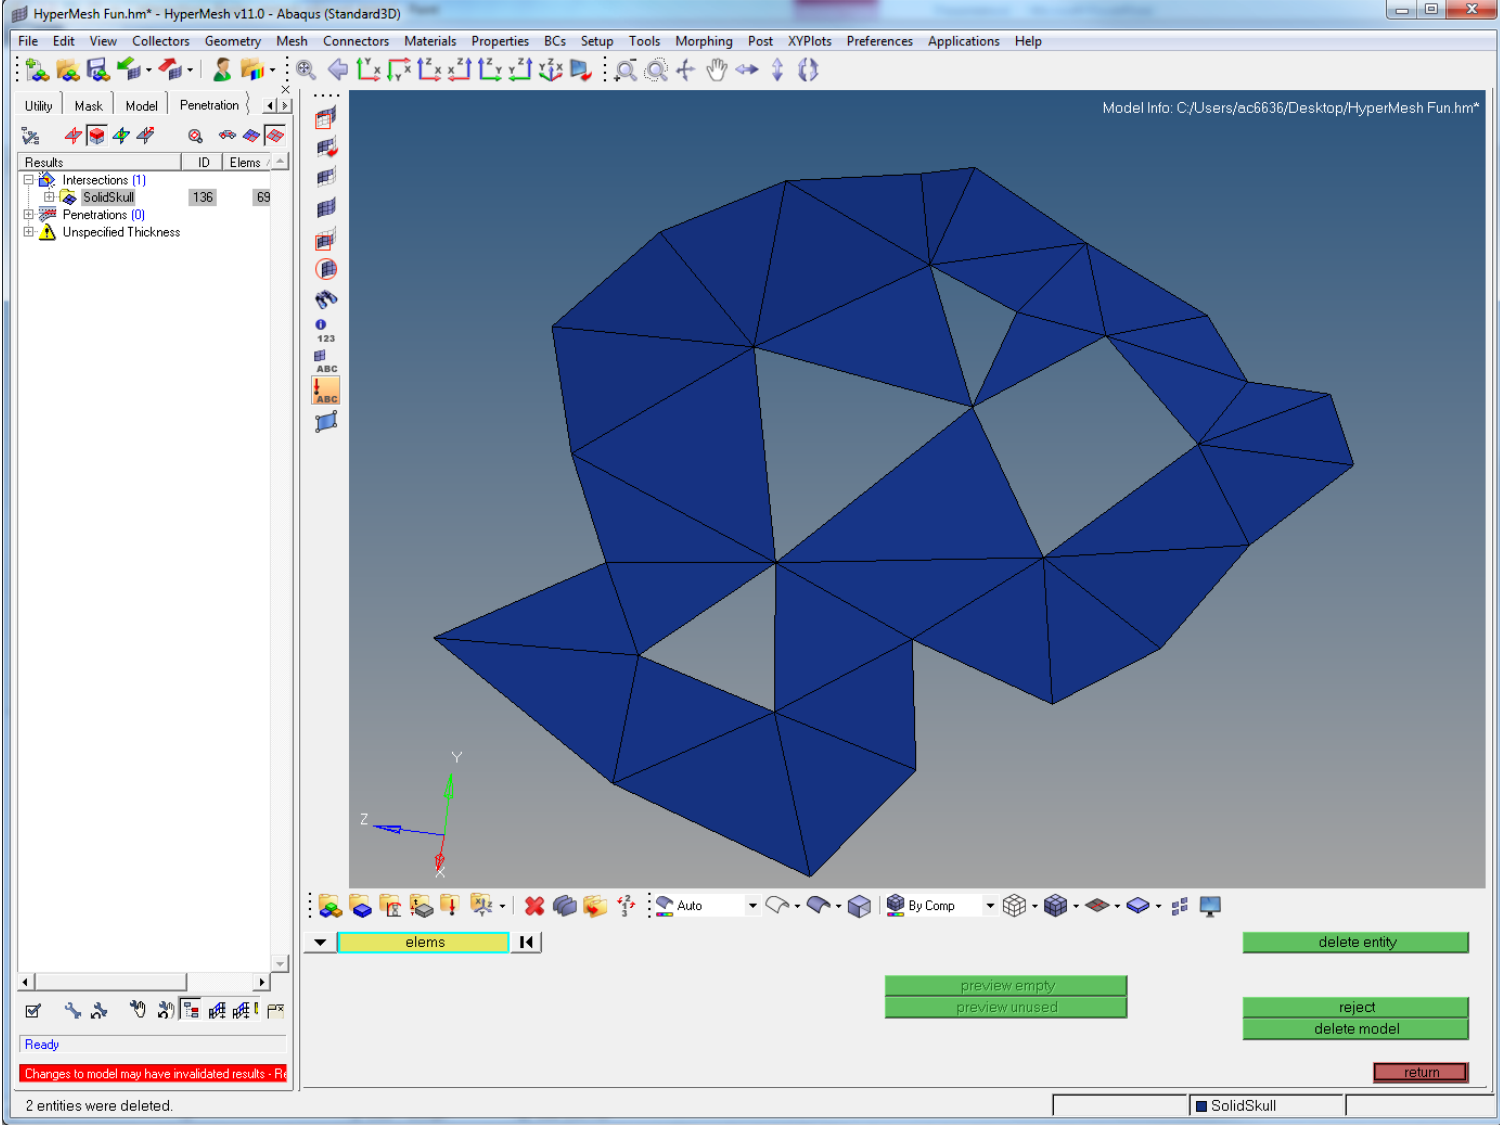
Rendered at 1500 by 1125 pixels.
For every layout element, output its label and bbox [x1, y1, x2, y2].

list [1, 0, 1500, 1125]
